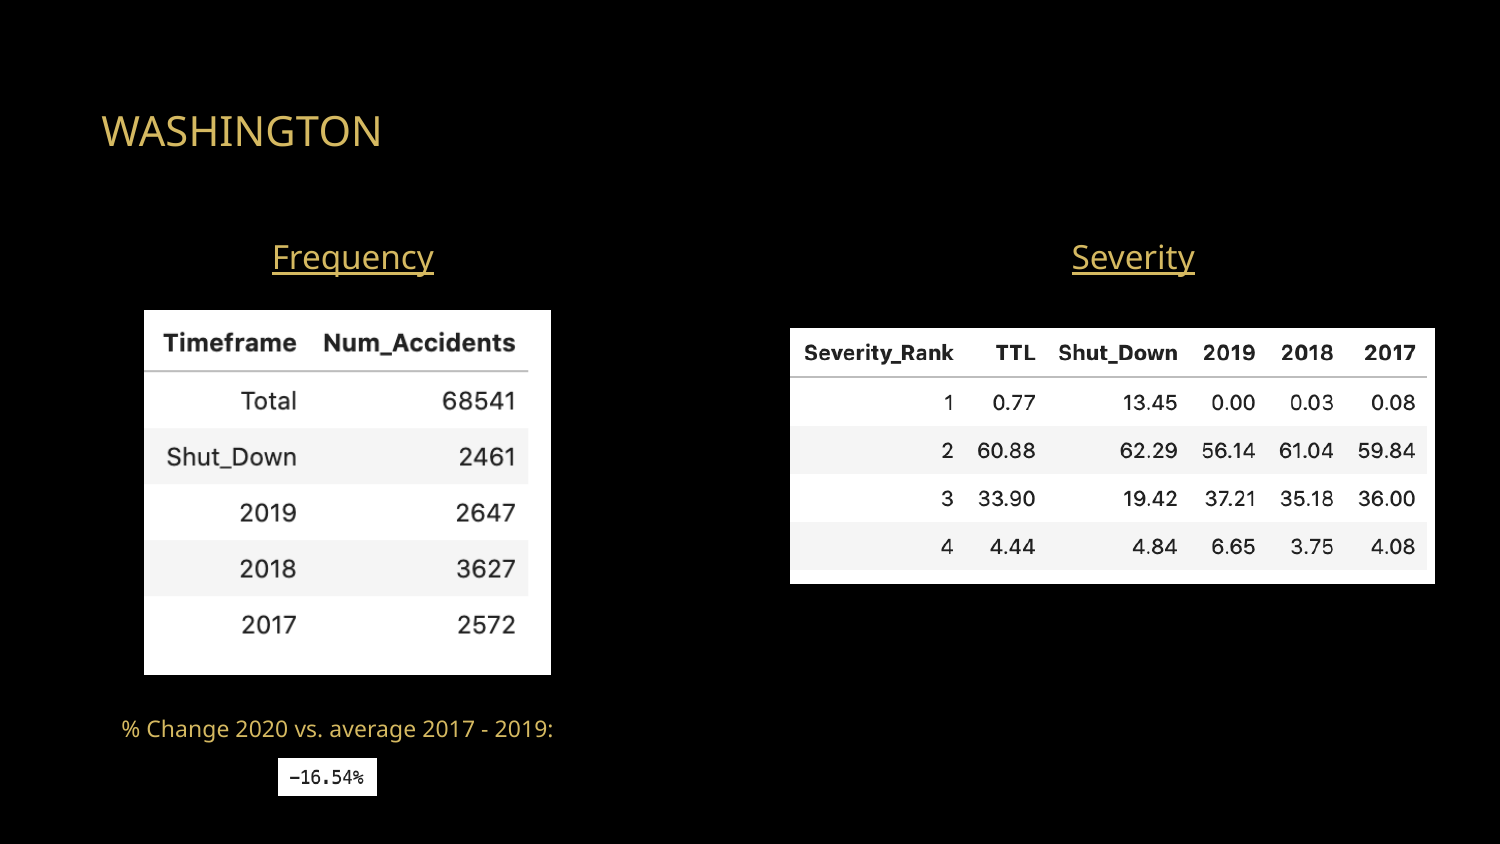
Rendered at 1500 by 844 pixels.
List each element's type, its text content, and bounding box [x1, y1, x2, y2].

text_box Frequency [213, 207, 494, 292]
text_box Severity [993, 207, 1274, 292]
picture [277, 758, 378, 796]
title WASHINGTON [86, 86, 750, 170]
picture [143, 310, 552, 675]
text_box % Change 2020 vs. average 2017 - 2019: [102, 710, 580, 758]
picture [790, 328, 1436, 585]
